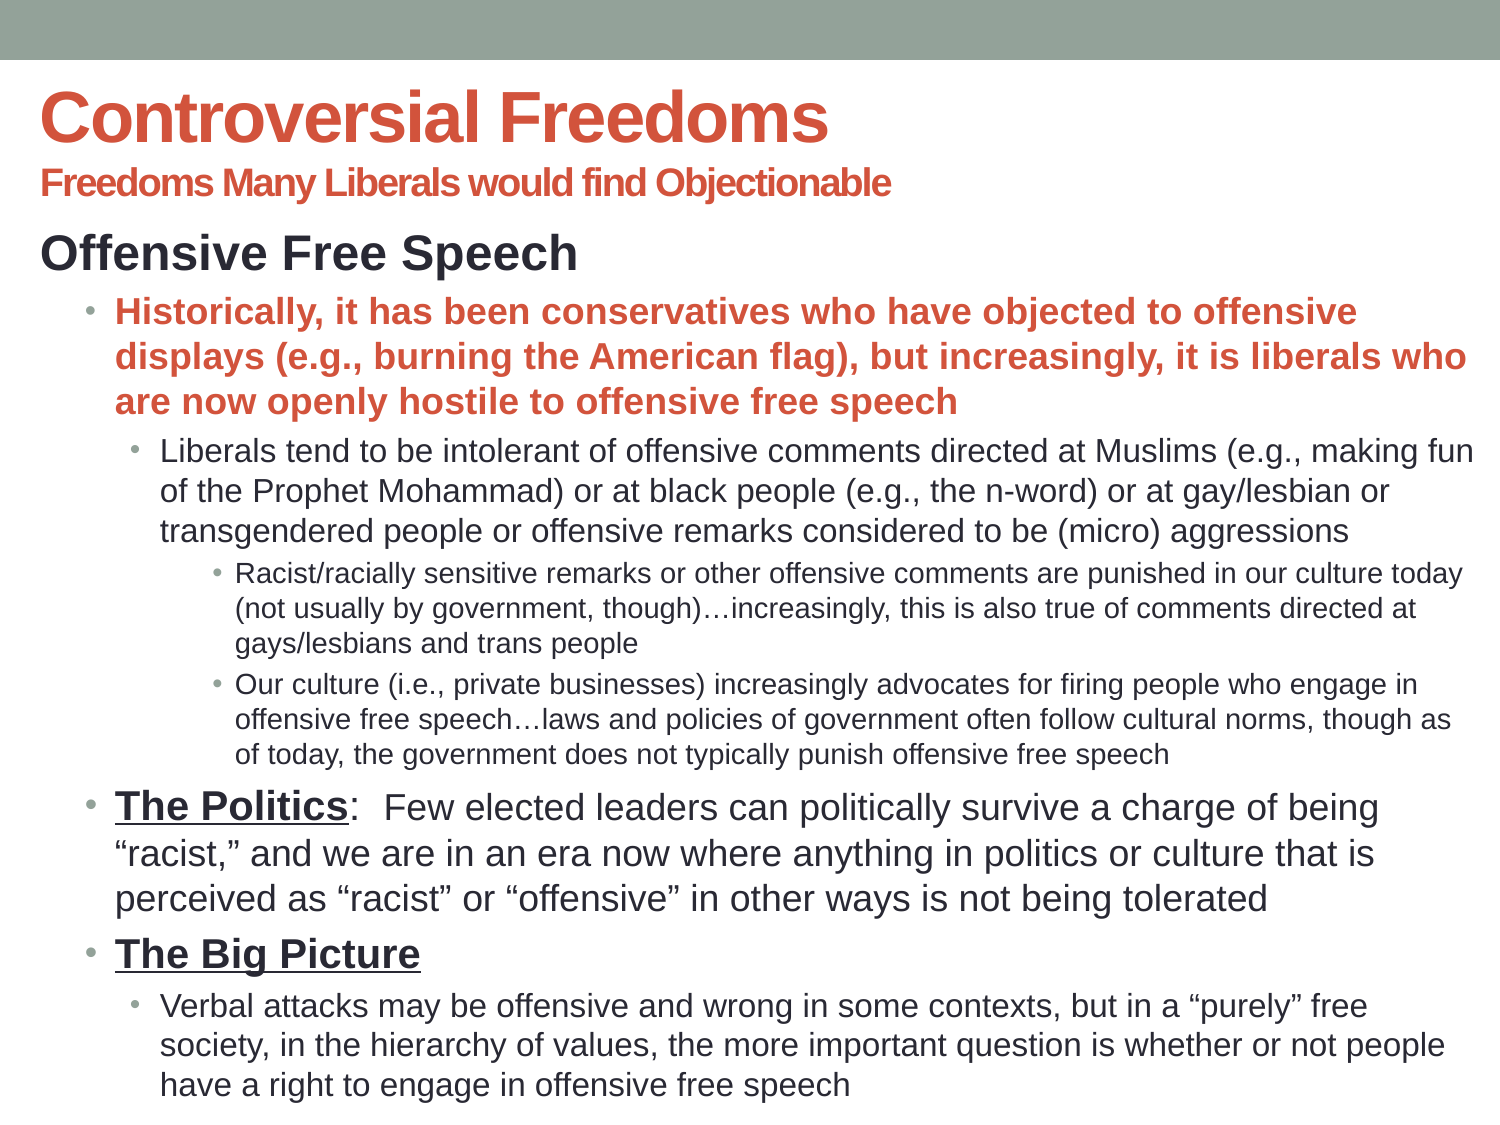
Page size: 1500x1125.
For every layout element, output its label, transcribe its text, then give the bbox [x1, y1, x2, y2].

title Controversial Freedoms Freedoms Many Liberals would find Objectionable [24, 62, 1313, 212]
list Offensive Free Speech Historically, it has been conservatives who have objected to offensive displays (e.g., burning the American flag), but increasingly, it is liberals who are now openly hostile to offensive free speech Liberals tend to be intolerant of offensive comments directed at Muslims (e.g., making fun of the Prophet Mohammad) or at black people (e.g., the n-word) or at gay/lesbian or transgendered people or offensive remarks considered to be (micro) aggressions Racist/racially sensitive remarks or other offensive comments are punished in our culture today (not usually by government, though)…increasingly, this is also true of comments directed at gays/lesbians and trans people Our culture (i.e., private businesses) increasingly advocates for firing people who engage in offensive free speech…laws and policies of government often follow cultural norms, though as of today, the government does not typically punish offensive free speech The Politics: Few elected leaders can politically survive a charge of being “racist,” and we are in an era now where anything in politics or culture that is perceived as “racist” or “offensive” in other ways is not being tolerated The Big Picture Verbal attacks may be offensive and wrong in some contexts, but in a “purely” free society, in the hierarchy of values, the more important question is whether or not people have a right to engage in offensive free speech [24, 212, 1500, 1113]
